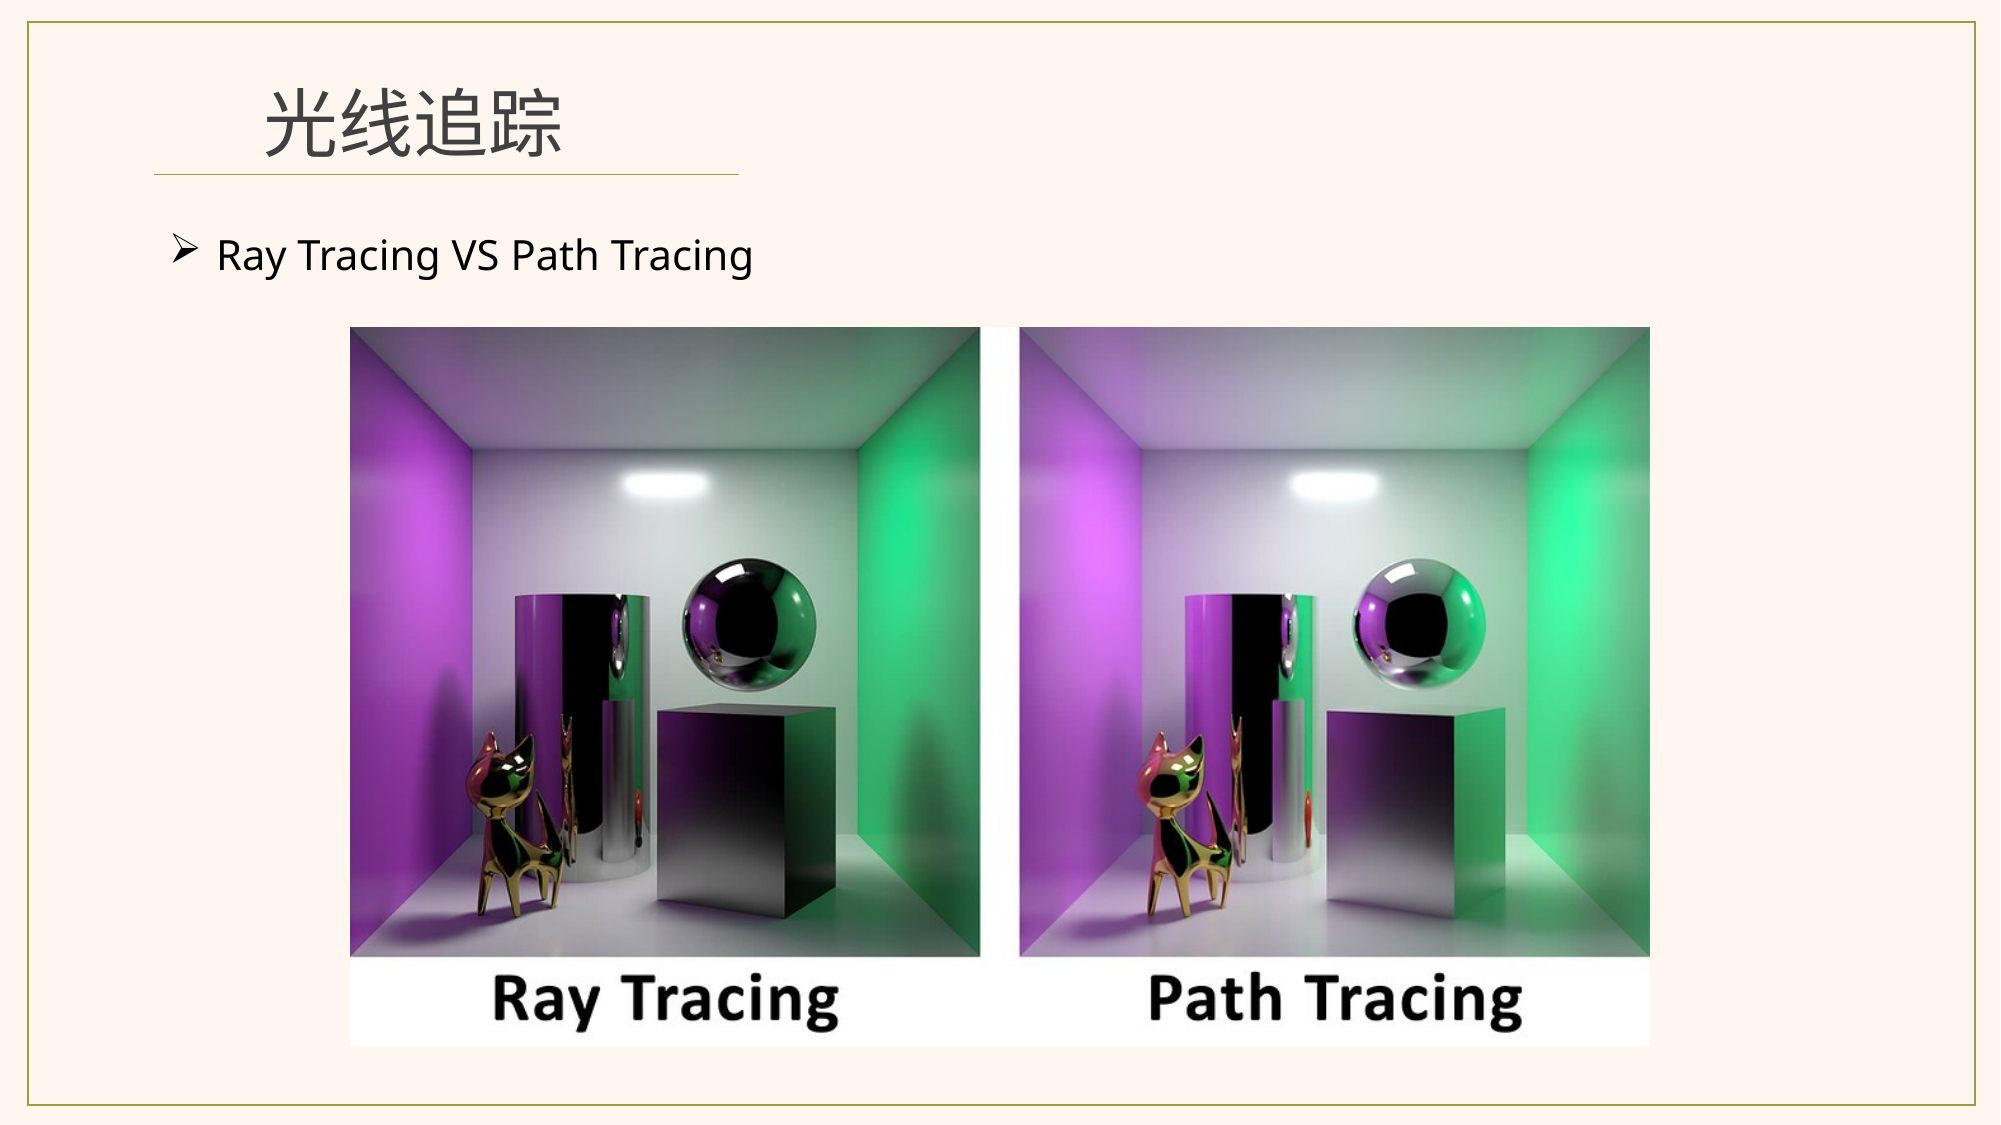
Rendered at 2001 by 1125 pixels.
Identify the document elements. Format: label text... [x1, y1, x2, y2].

text_box 光线追踪 [248, 68, 579, 174]
picture [350, 327, 1650, 1047]
text_box Ray Tracing VS Path Tracing [154, 221, 834, 287]
text_box [27, 21, 1976, 1106]
